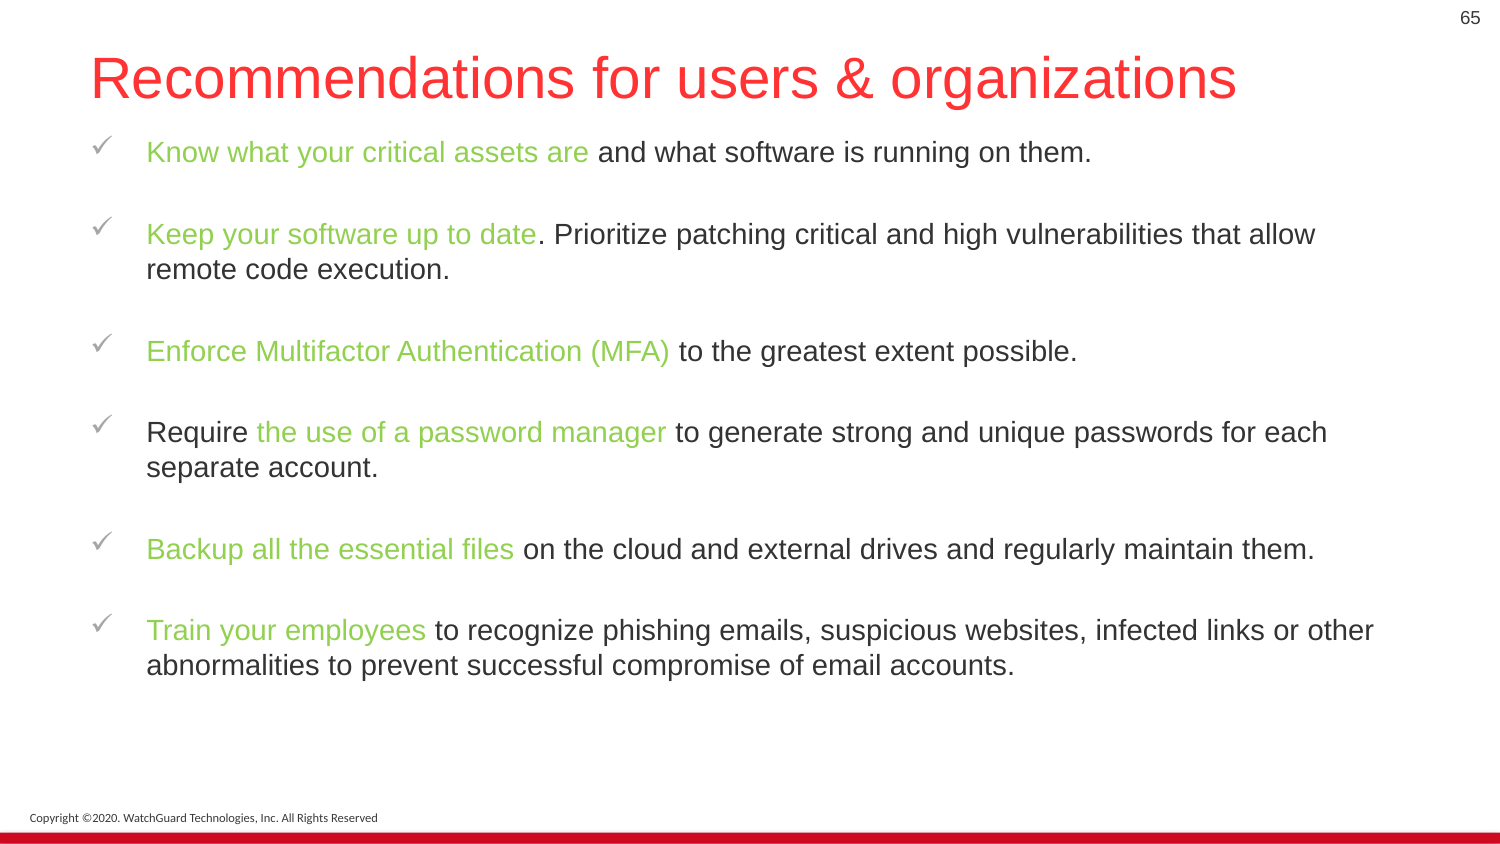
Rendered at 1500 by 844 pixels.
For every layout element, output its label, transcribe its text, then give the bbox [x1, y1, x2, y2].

list Know what your critical assets are and what software is running on them. Keep your software up to date. Prioritize patching critical and high vulnerabilities that allow remote code execution. Enforce Multifactor Authentication (MFA) to the greatest extent possible. Require the use of a password manager to generate strong and unique passwords for each separate account. Backup all the essential files on the cloud and external drives and regularly maintain them. Train your employees to recognize phishing emails, suspicious websites, infected links or other abnormalities to prevent successful compromise of email accounts. [75, 126, 1425, 755]
title Recommendations for users & organizations [75, 33, 1425, 117]
slide_number 65 [1398, 0, 1497, 40]
